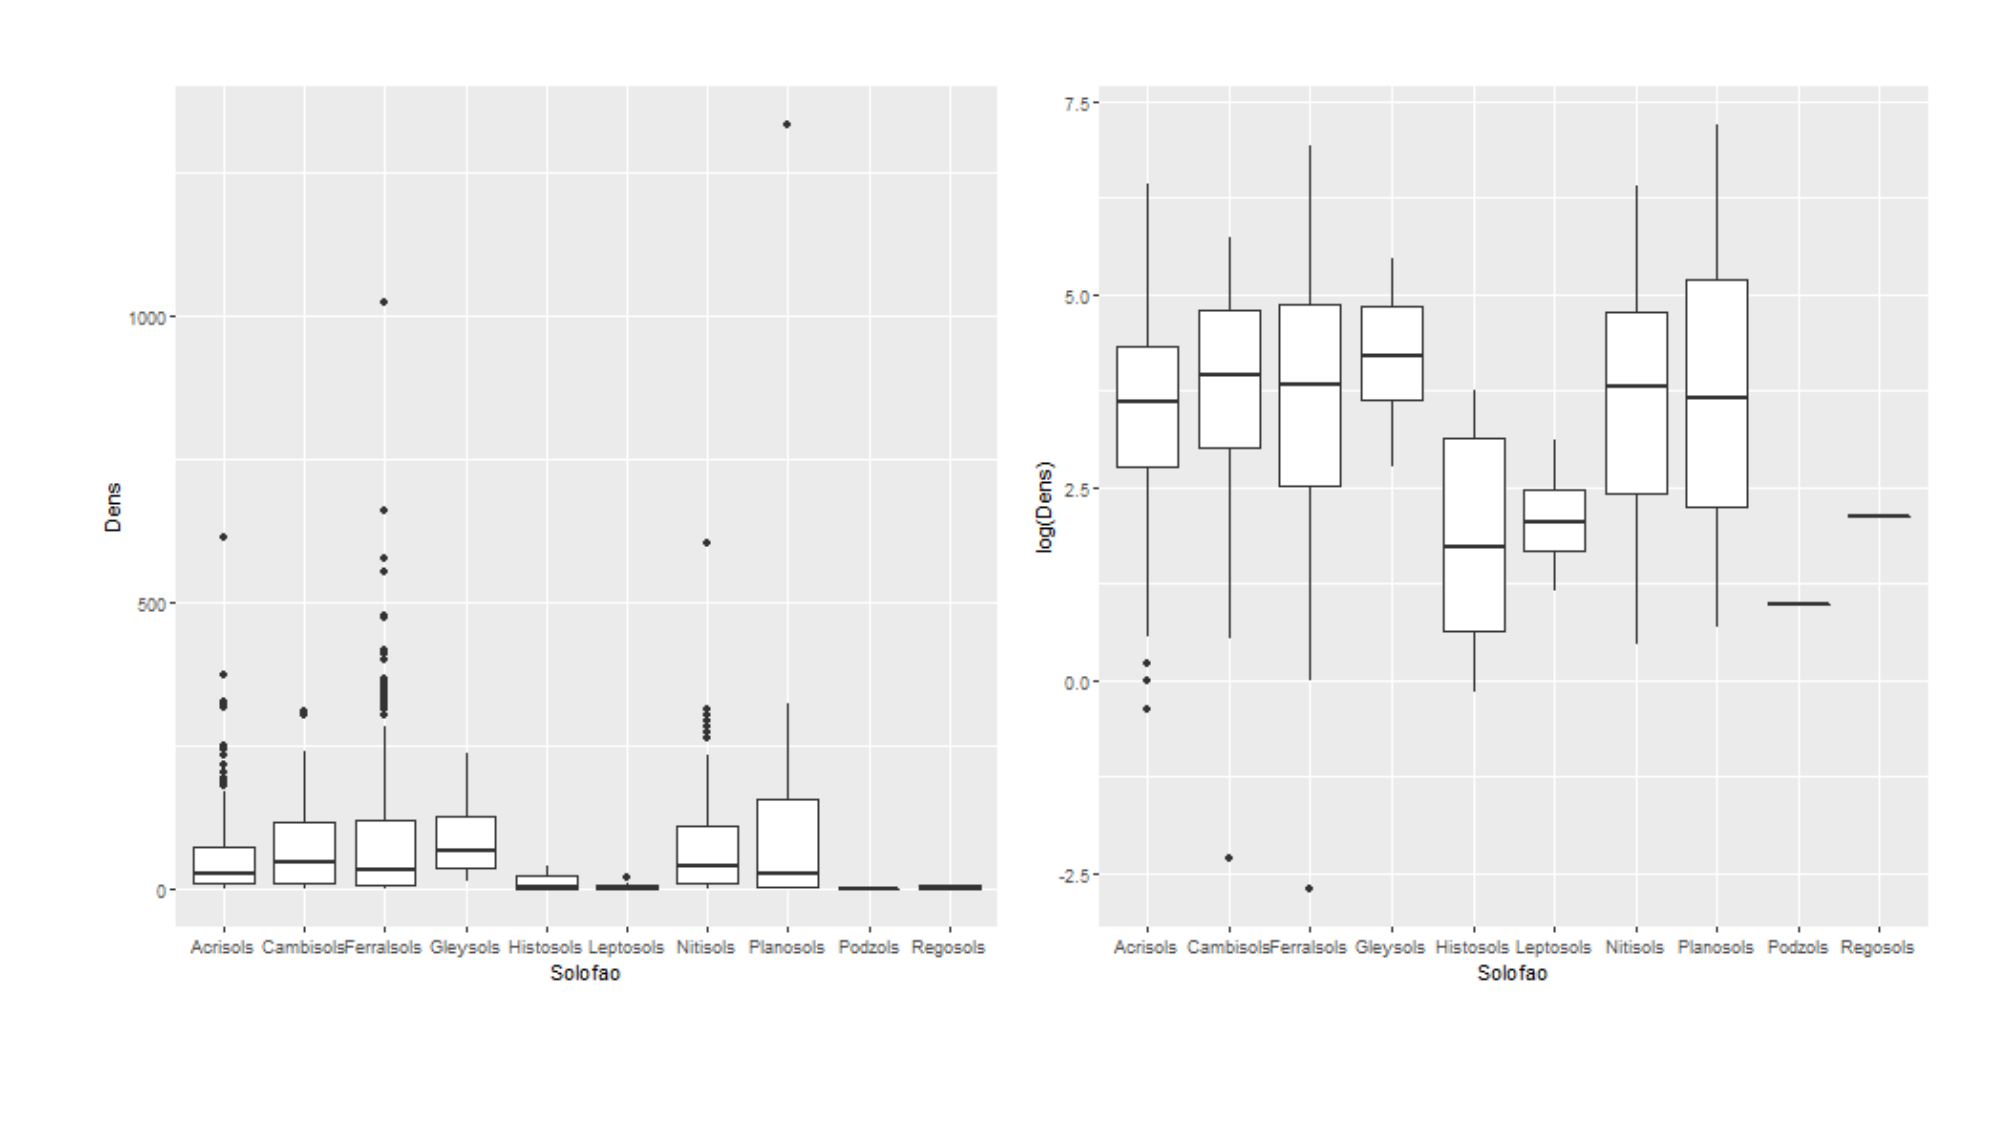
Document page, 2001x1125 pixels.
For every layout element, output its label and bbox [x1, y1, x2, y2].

picture [1023, 77, 1940, 994]
list [92, 77, 1008, 994]
